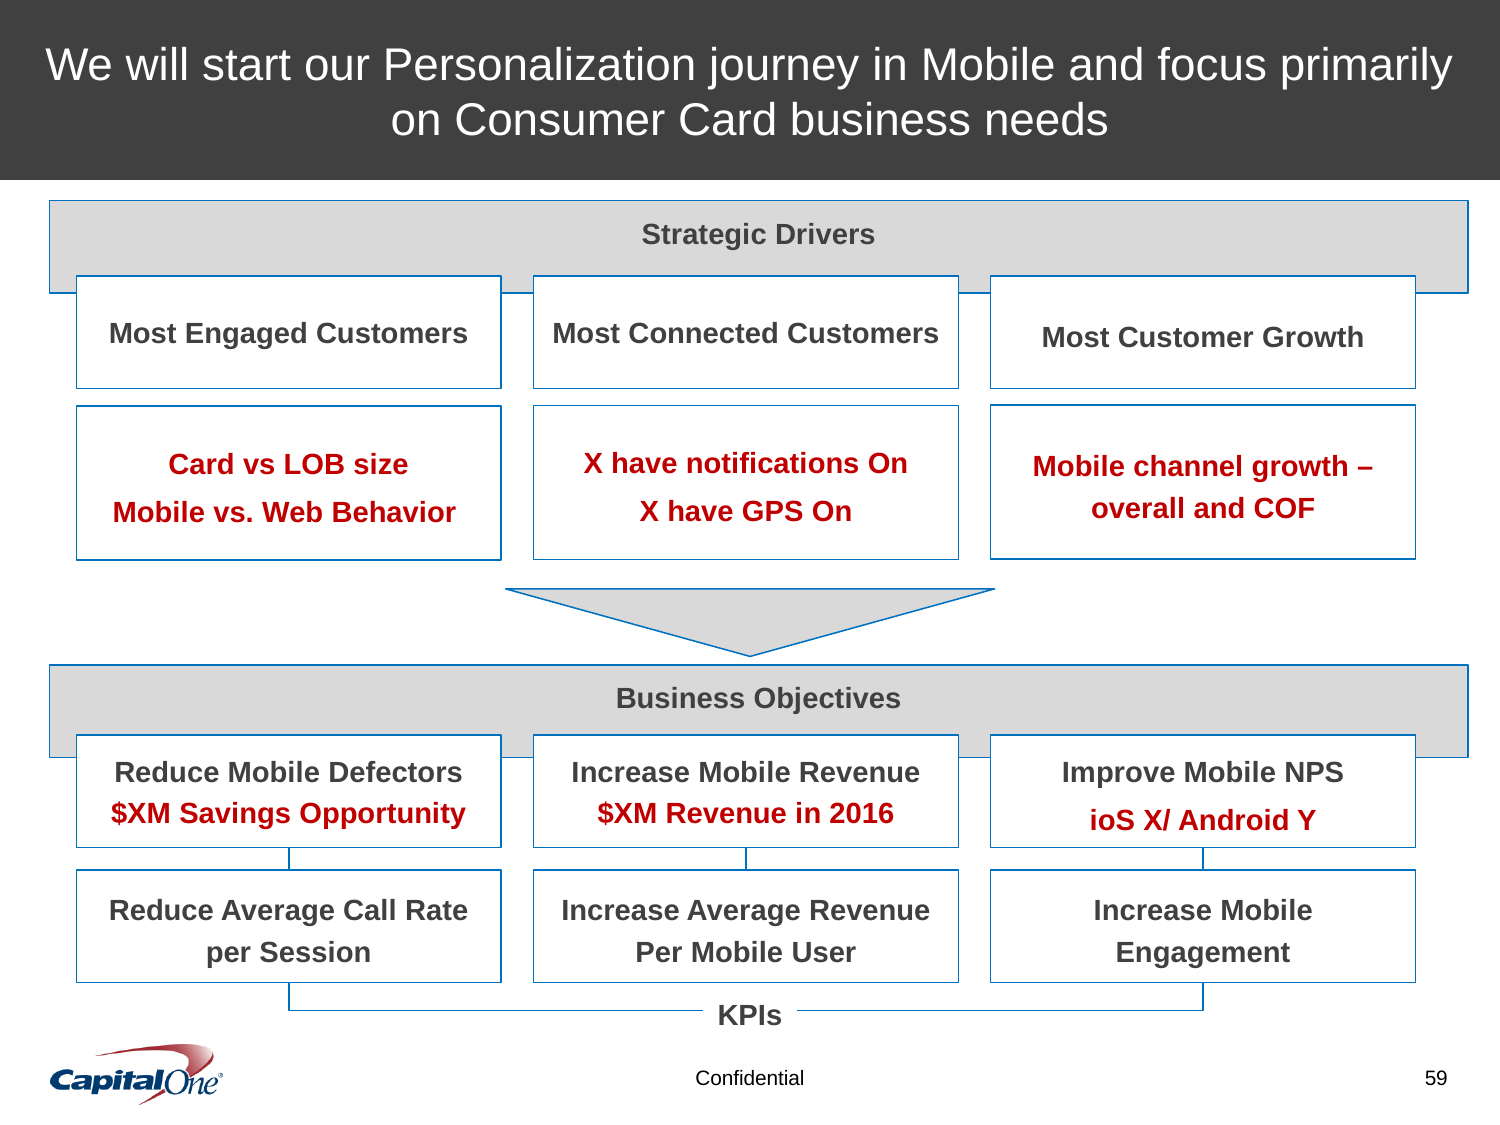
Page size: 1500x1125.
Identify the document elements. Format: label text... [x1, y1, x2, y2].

text_box Increase Average Revenue Per Mobile User [533, 869, 959, 982]
text_box Most Customer Growth [990, 275, 1416, 389]
text_box Increase Mobile Engagement [990, 869, 1416, 983]
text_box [797, 982, 1204, 1010]
text_box Most Connected Customers [533, 275, 959, 389]
text_box Mobile channel growth – overall and COF [990, 405, 1416, 559]
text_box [288, 982, 703, 1010]
text_box Reduce Average Call Rate per Session [76, 869, 502, 983]
text_box KPIs [702, 982, 798, 1039]
picture [50, 1044, 223, 1105]
text_box X have notifications On X have GPS On [533, 405, 959, 560]
text_box We will start our Personalization journey in Mobile and focus primarily on Consumer Card business needs [0, 0, 1500, 180]
text_box Business Objectives [49, 664, 1469, 758]
text_box Improve Mobile NPS ioS X/ Android Y [990, 734, 1416, 848]
text_box Card vs LOB size Mobile vs. Web Behavior [76, 406, 502, 560]
text_box Most Engaged Customers [76, 275, 502, 389]
text_box [505, 588, 995, 657]
text_box Reduce Mobile Defectors $XM Savings Opportunity [76, 734, 502, 848]
text_box Increase Mobile Revenue $XM Revenue in 2016 [533, 734, 959, 848]
text_box Strategic Drivers [49, 200, 1469, 294]
